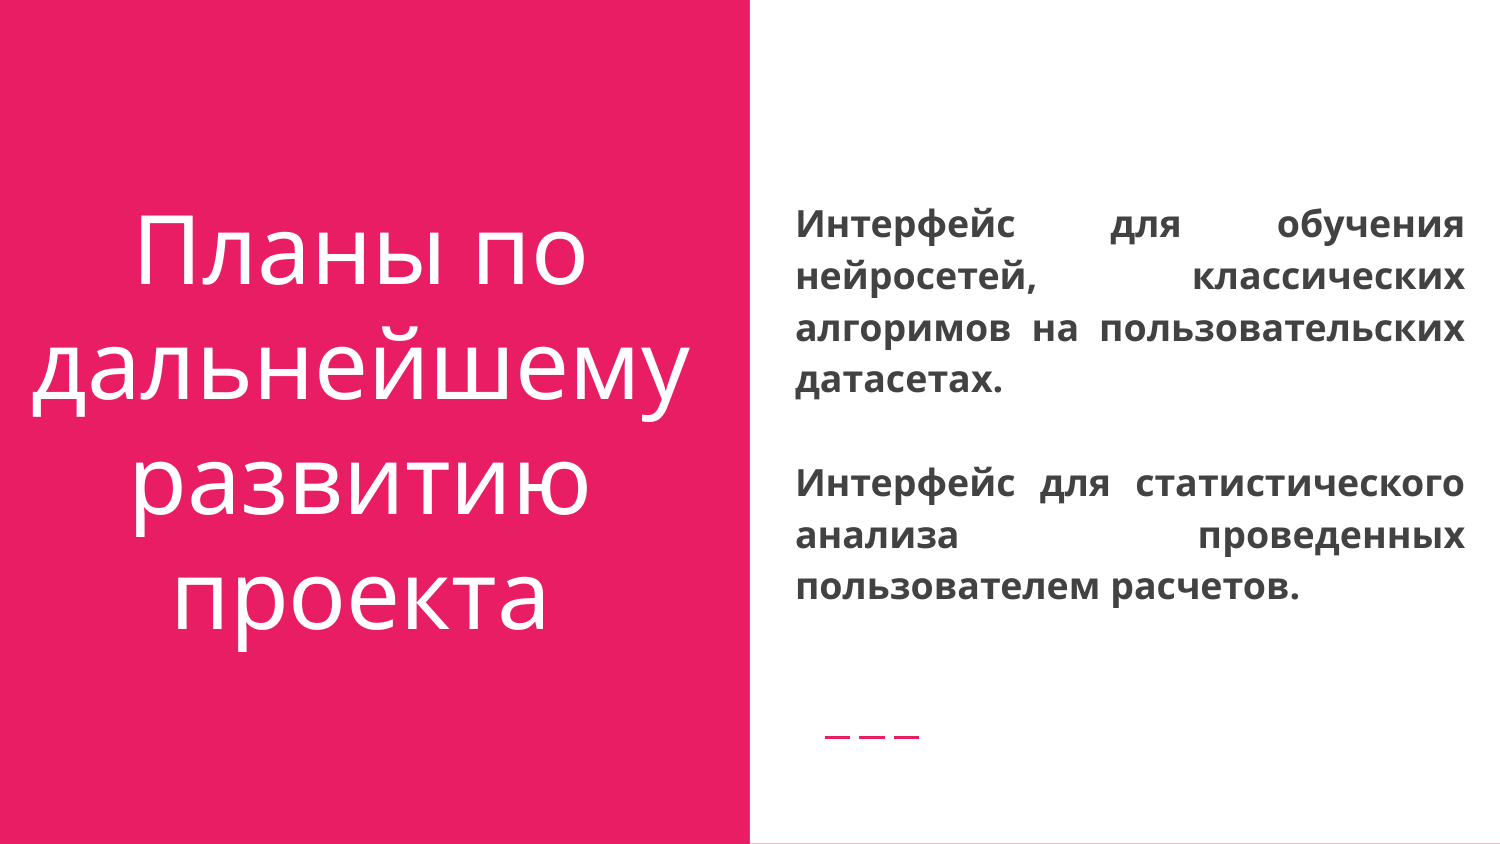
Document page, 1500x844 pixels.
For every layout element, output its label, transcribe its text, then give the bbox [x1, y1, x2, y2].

list Интерфейс для обучения нейросетей, классических алгоримов на пользовательских датасетах. Интерфейс для статистического анализа проведенных пользователем расчетов. [780, 118, 1481, 725]
title Планы по дальнейшему развитию проекта [14, 171, 708, 666]
